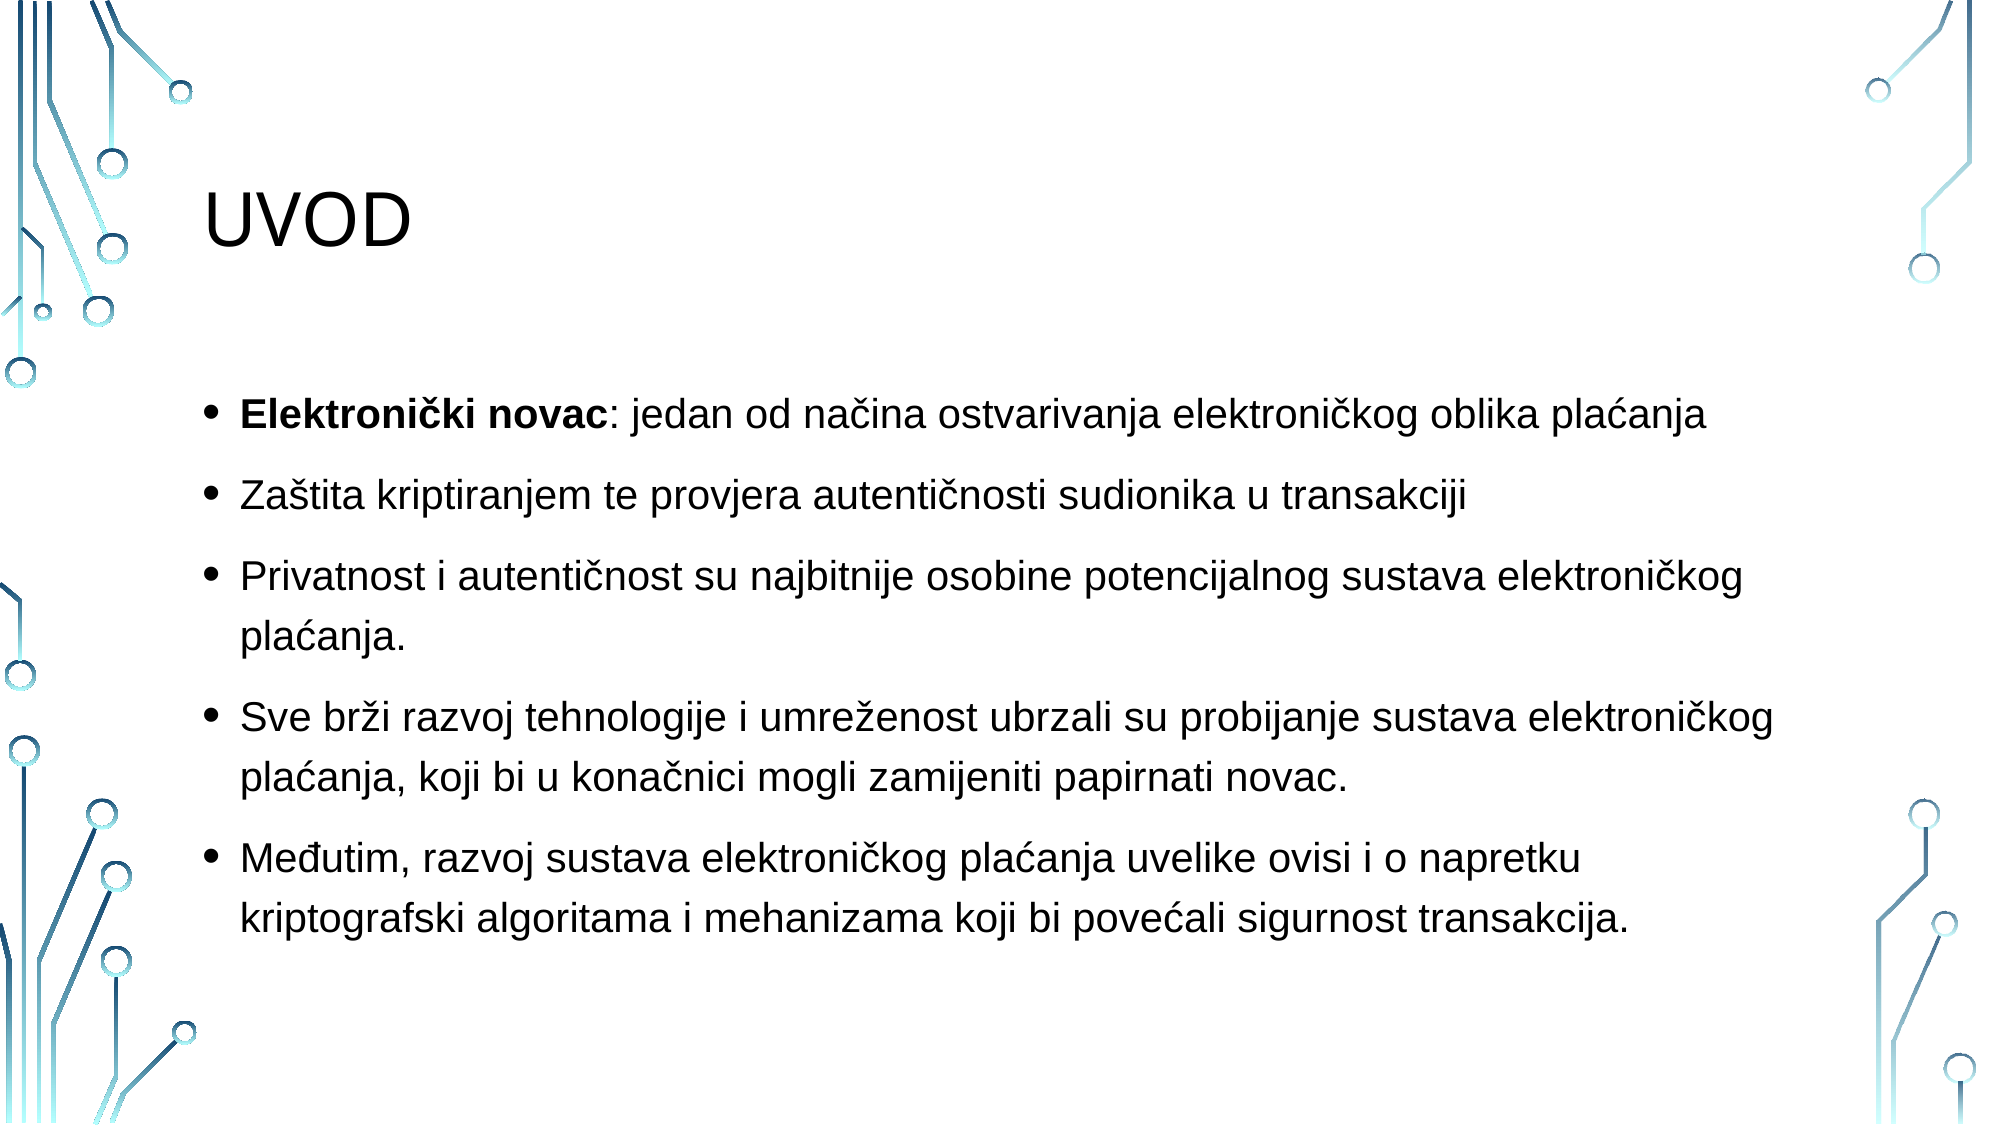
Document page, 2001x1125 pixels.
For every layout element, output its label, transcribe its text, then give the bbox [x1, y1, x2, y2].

list Elektronički novac: jedan od načina ostvarivanja elektroničkog oblika plaćanja Zaštita kriptiranjem te provjera autentičnosti sudionika u transakciji Privatnost i autentičnost su najbitnije osobine potencijalnog sustava elektroničkog plaćanja. Sve brži razvoj tehnologije i umreženost ubrzali su probijanje sustava elektroničkog plaćanja, koji bi u konačnici mogli zamijeniti papirnati novac. Međutim, razvoj sustava elektroničkog plaćanja uvelike ovisi i o napretku kriptografski algoritama i mehanizama koji bi povećali sigurnost transakcija. [187, 369, 1813, 950]
title Uvod [187, 101, 1813, 344]
